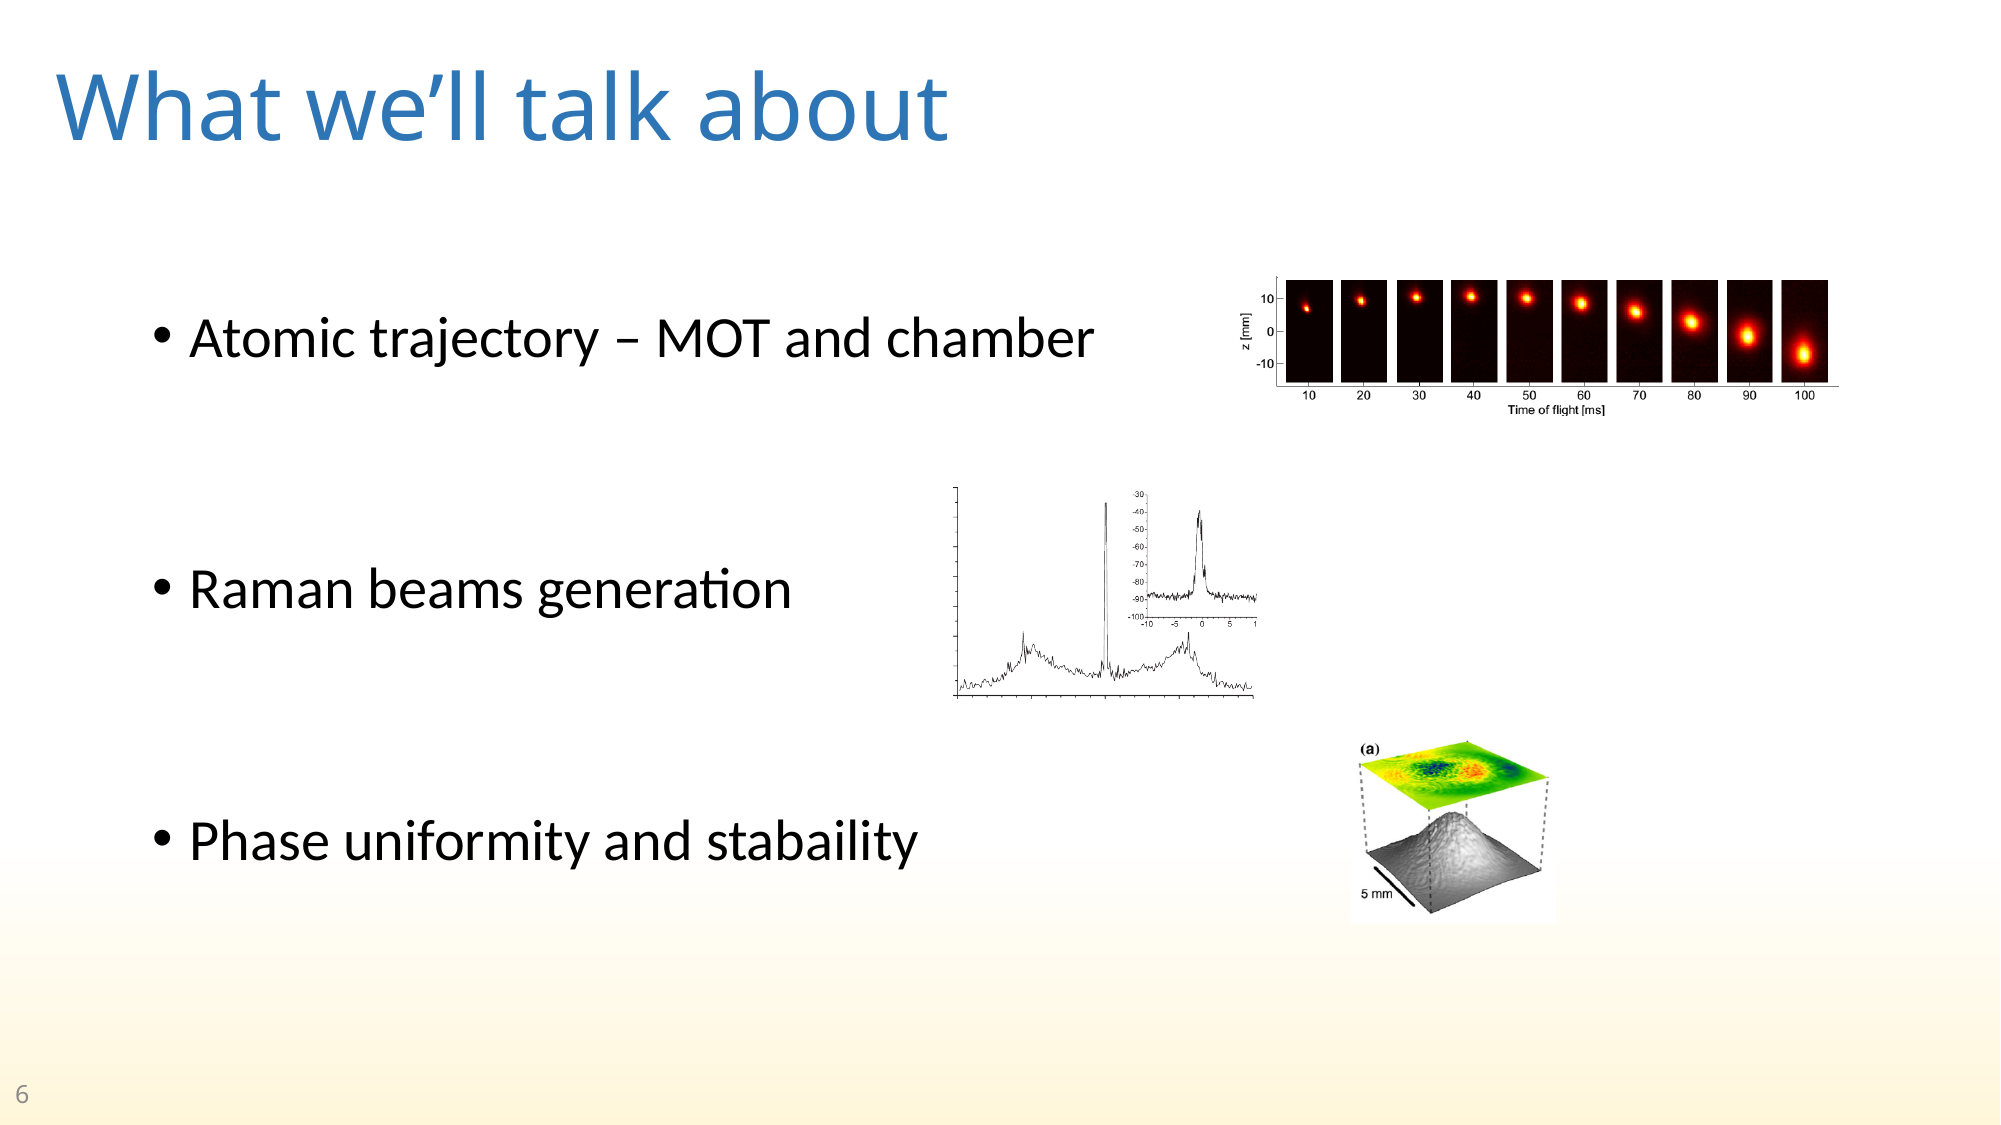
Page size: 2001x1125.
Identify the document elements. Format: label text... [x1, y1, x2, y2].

list Atomic trajectory – MOT and chamber Raman beams generation Phase uniformity and stabaility [137, 299, 1863, 1014]
slide_number 6 [0, 1065, 102, 1125]
picture [1222, 258, 1857, 428]
picture [953, 487, 1257, 700]
picture [1350, 721, 1557, 925]
title What we’ll talk about [40, 29, 1766, 193]
